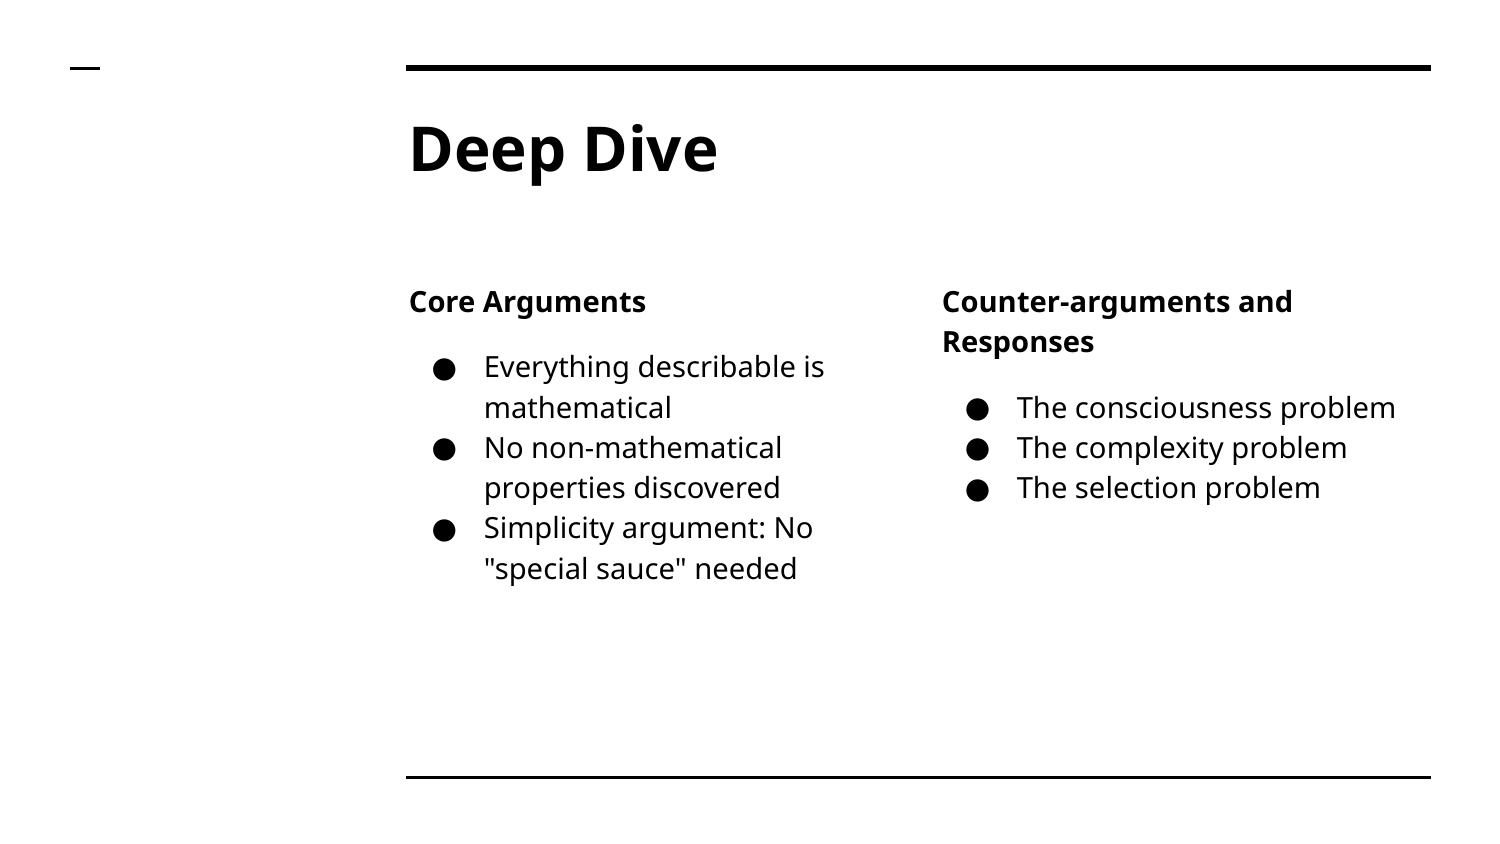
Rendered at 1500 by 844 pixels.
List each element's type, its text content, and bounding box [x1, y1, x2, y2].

list Core Arguments Everything describable is mathematical No non-mathematical properties discovered Simplicity argument: No "special sauce" needed [393, 262, 898, 756]
title Deep Dive [393, 94, 1431, 199]
list Counter-arguments and Responses The consciousness problem The complexity problem The selection problem [926, 262, 1431, 756]
